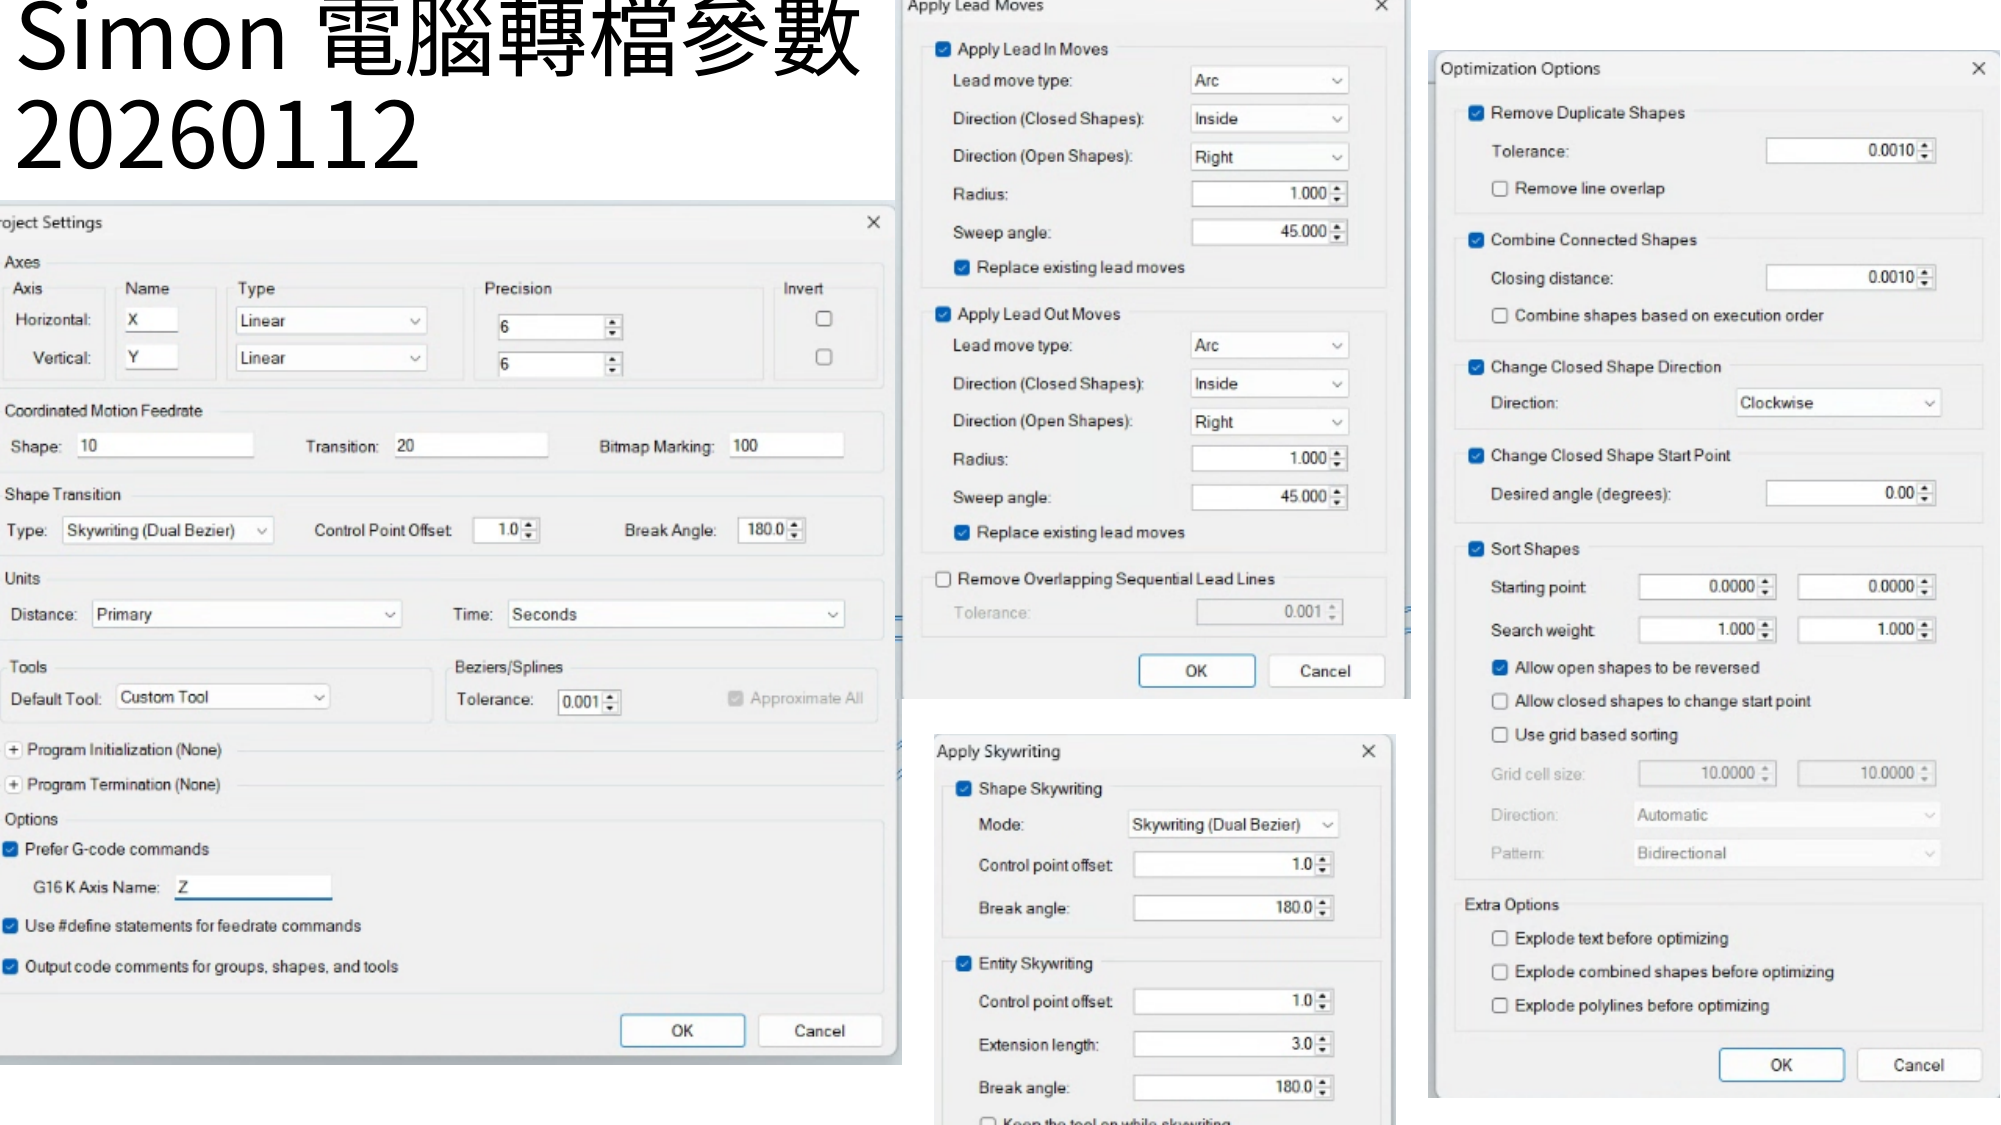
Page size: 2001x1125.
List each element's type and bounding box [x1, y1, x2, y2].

picture [1428, 50, 2000, 1098]
title [0, 0, 895, 200]
picture [0, 0, 1411, 1065]
picture [934, 734, 1396, 1125]
title [1411, 0, 1725, 200]
